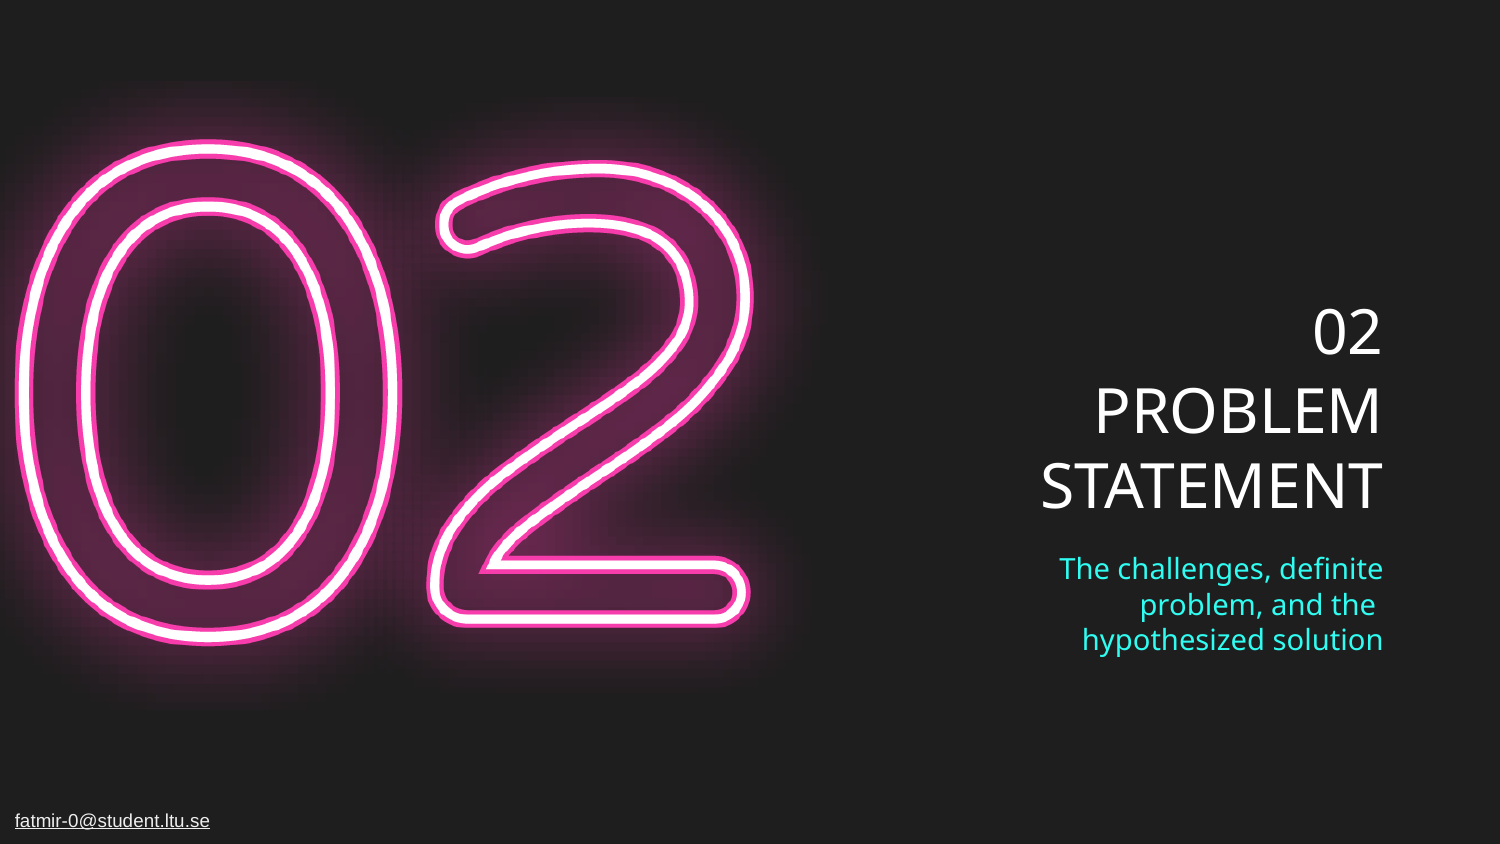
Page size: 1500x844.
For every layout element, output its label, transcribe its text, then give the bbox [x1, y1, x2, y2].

picture [0, 81, 864, 710]
text_box fatmir-0@student.ltu.se [0, 801, 1500, 839]
title 02 [1111, 281, 1399, 377]
title PROBLEM STATEMENT [940, 441, 1399, 536]
subtitle The challenges, definite problem, and the hypothesized solution [981, 535, 1399, 631]
